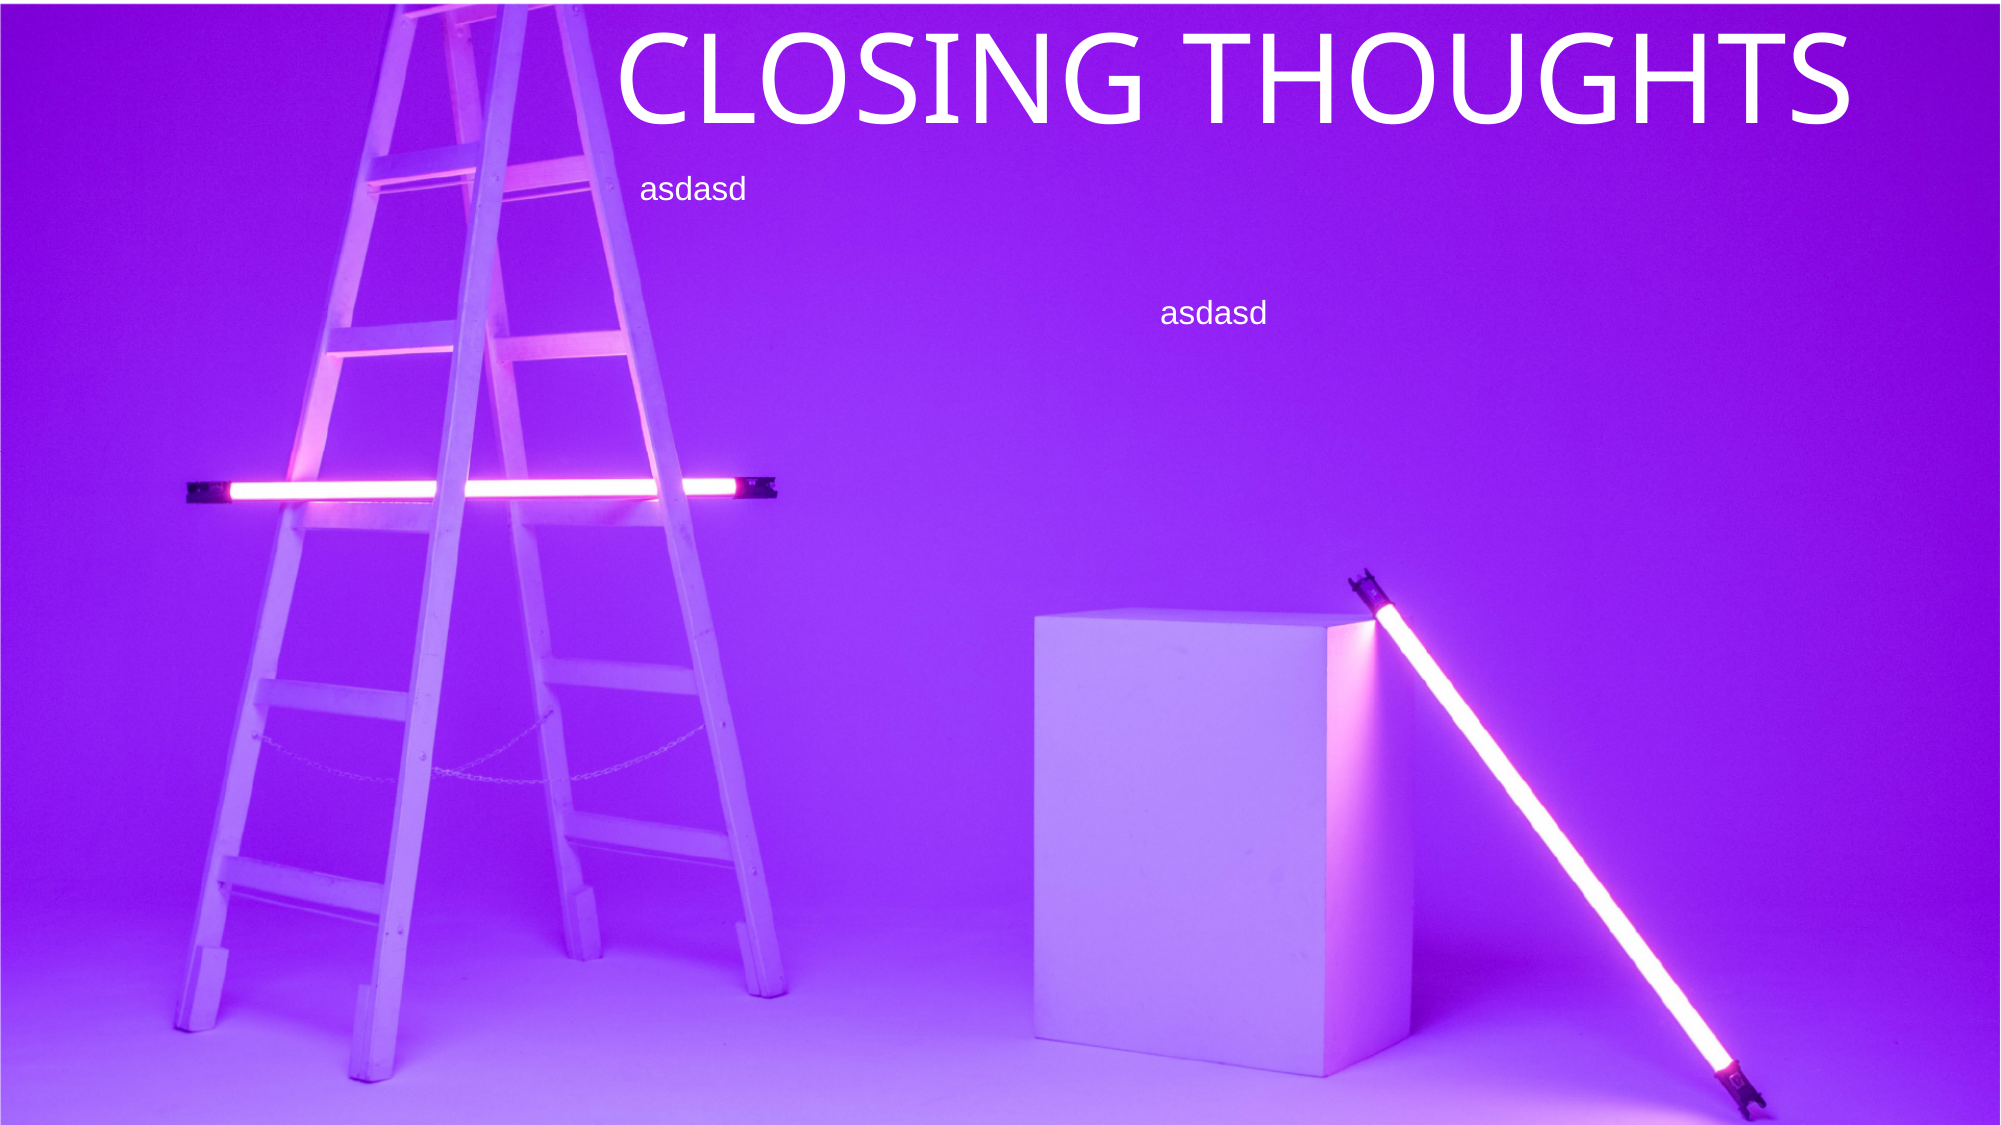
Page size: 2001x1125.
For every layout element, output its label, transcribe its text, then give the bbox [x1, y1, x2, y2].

text_box asdasd [624, 159, 1735, 215]
picture [0, 0, 2001, 1125]
text_box asdasd [738, 288, 1690, 1097]
title CLOSING THOUGHTS [598, 0, 1912, 159]
